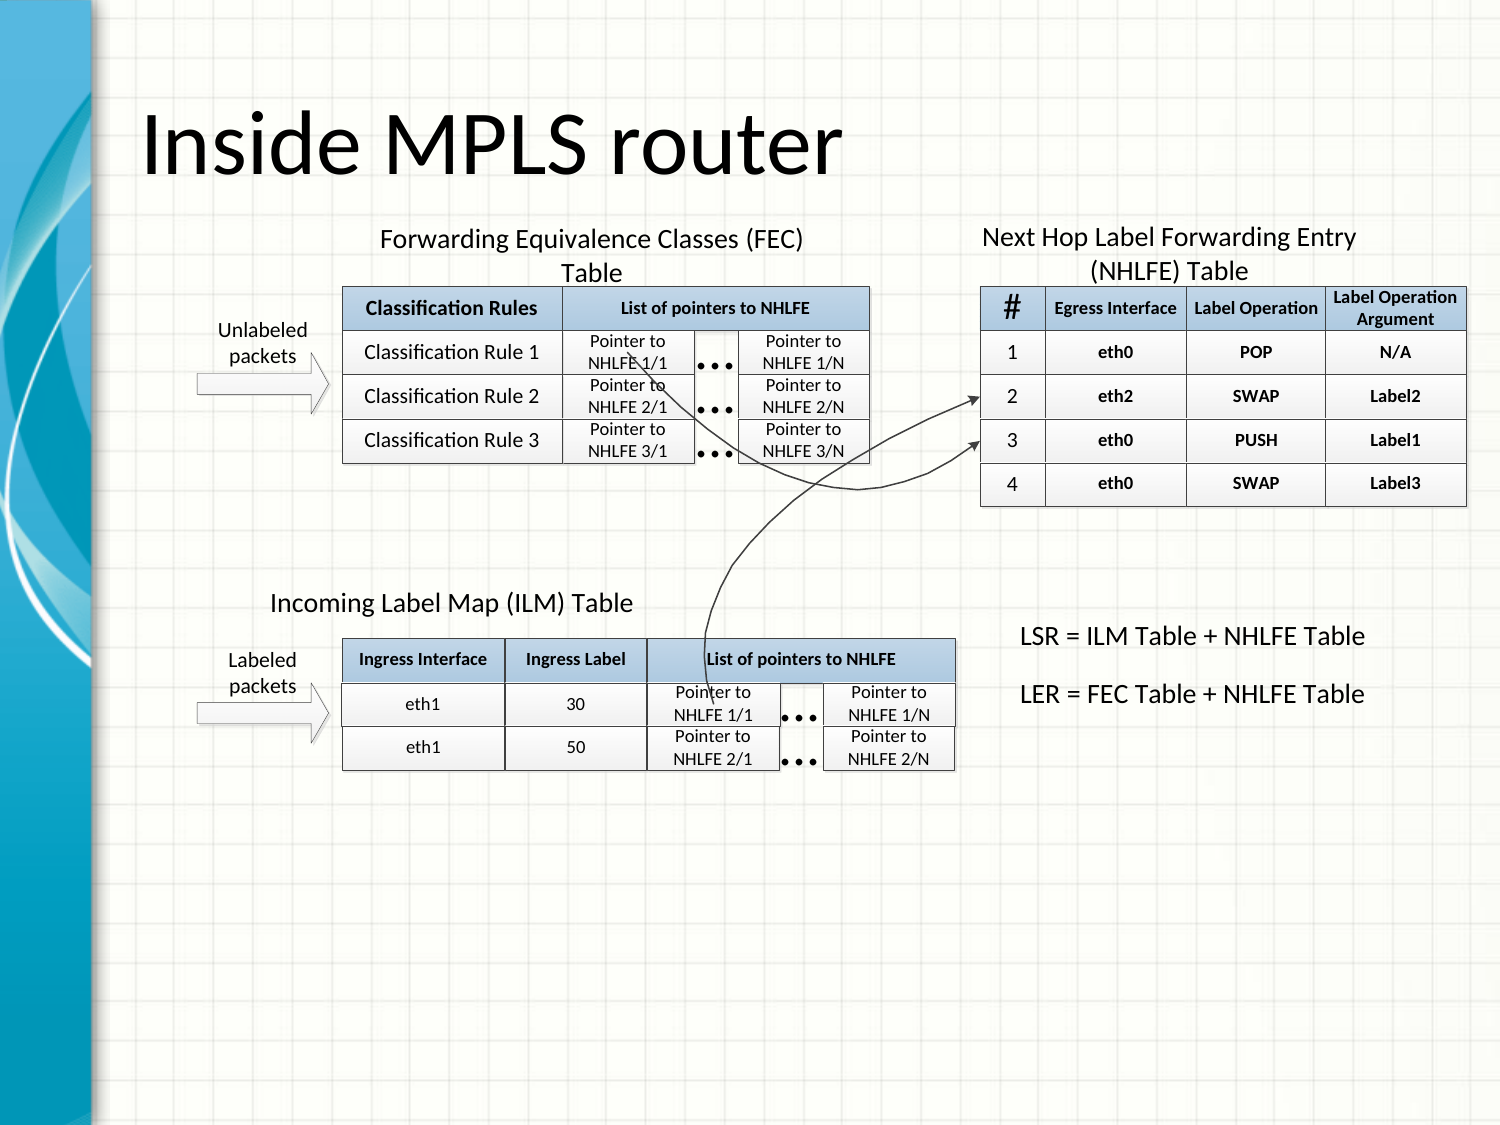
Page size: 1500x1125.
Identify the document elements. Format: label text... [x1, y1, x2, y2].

picture [0, 0, 1500, 1125]
title Inside MPLS router [125, 44, 1450, 232]
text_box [194, 219, 1471, 1015]
